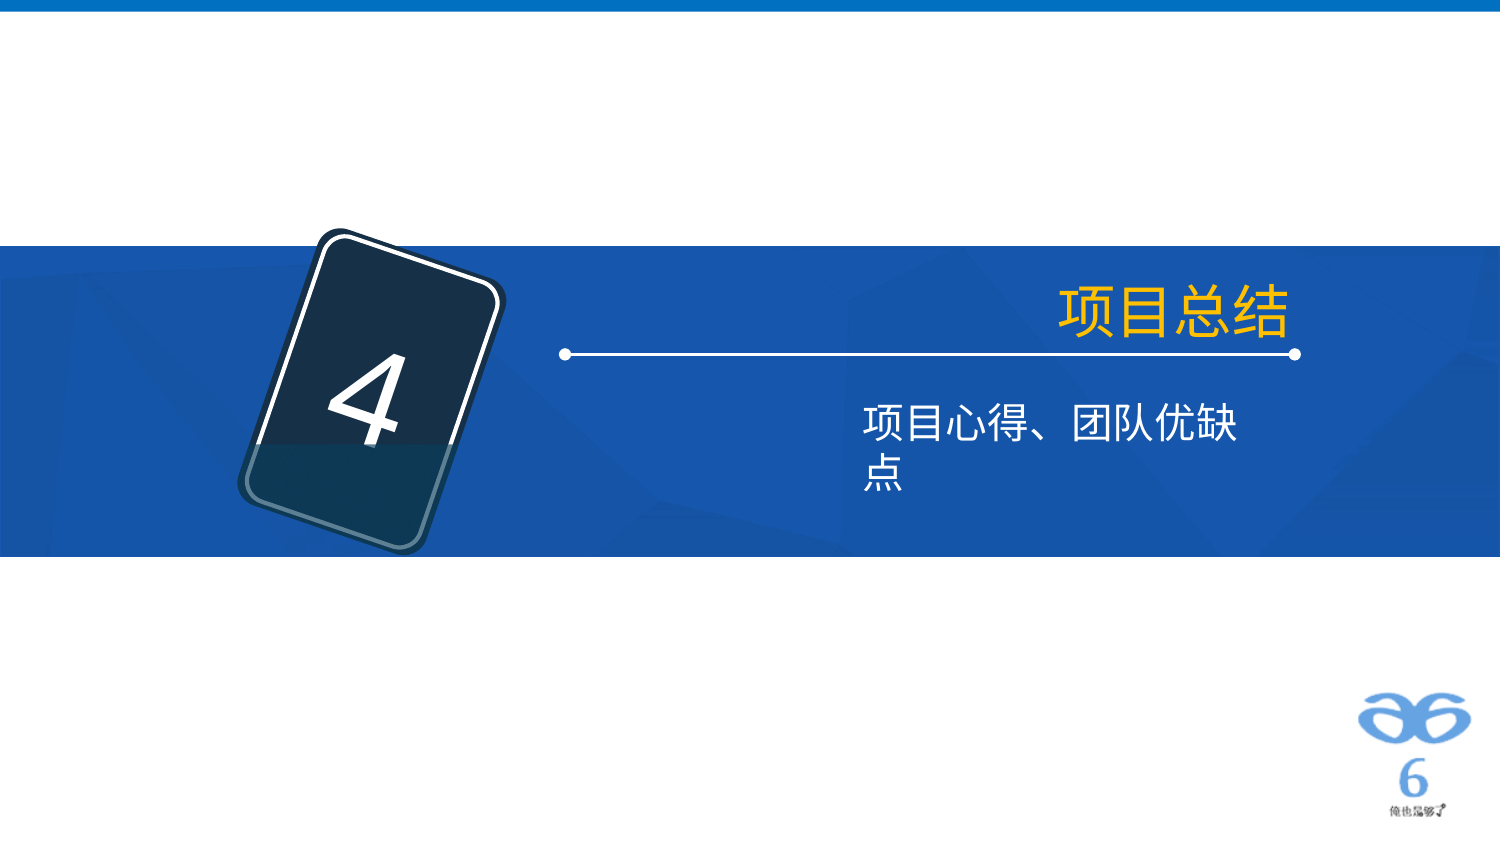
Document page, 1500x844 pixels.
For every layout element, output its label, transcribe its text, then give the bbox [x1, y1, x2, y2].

text_box 项目总结 [608, 278, 1291, 346]
picture [378, 538, 414, 545]
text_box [245, 245, 472, 538]
picture [1336, 671, 1489, 839]
picture [0, 246, 1500, 557]
text_box 项目心得、团队优缺点 [847, 389, 1295, 504]
